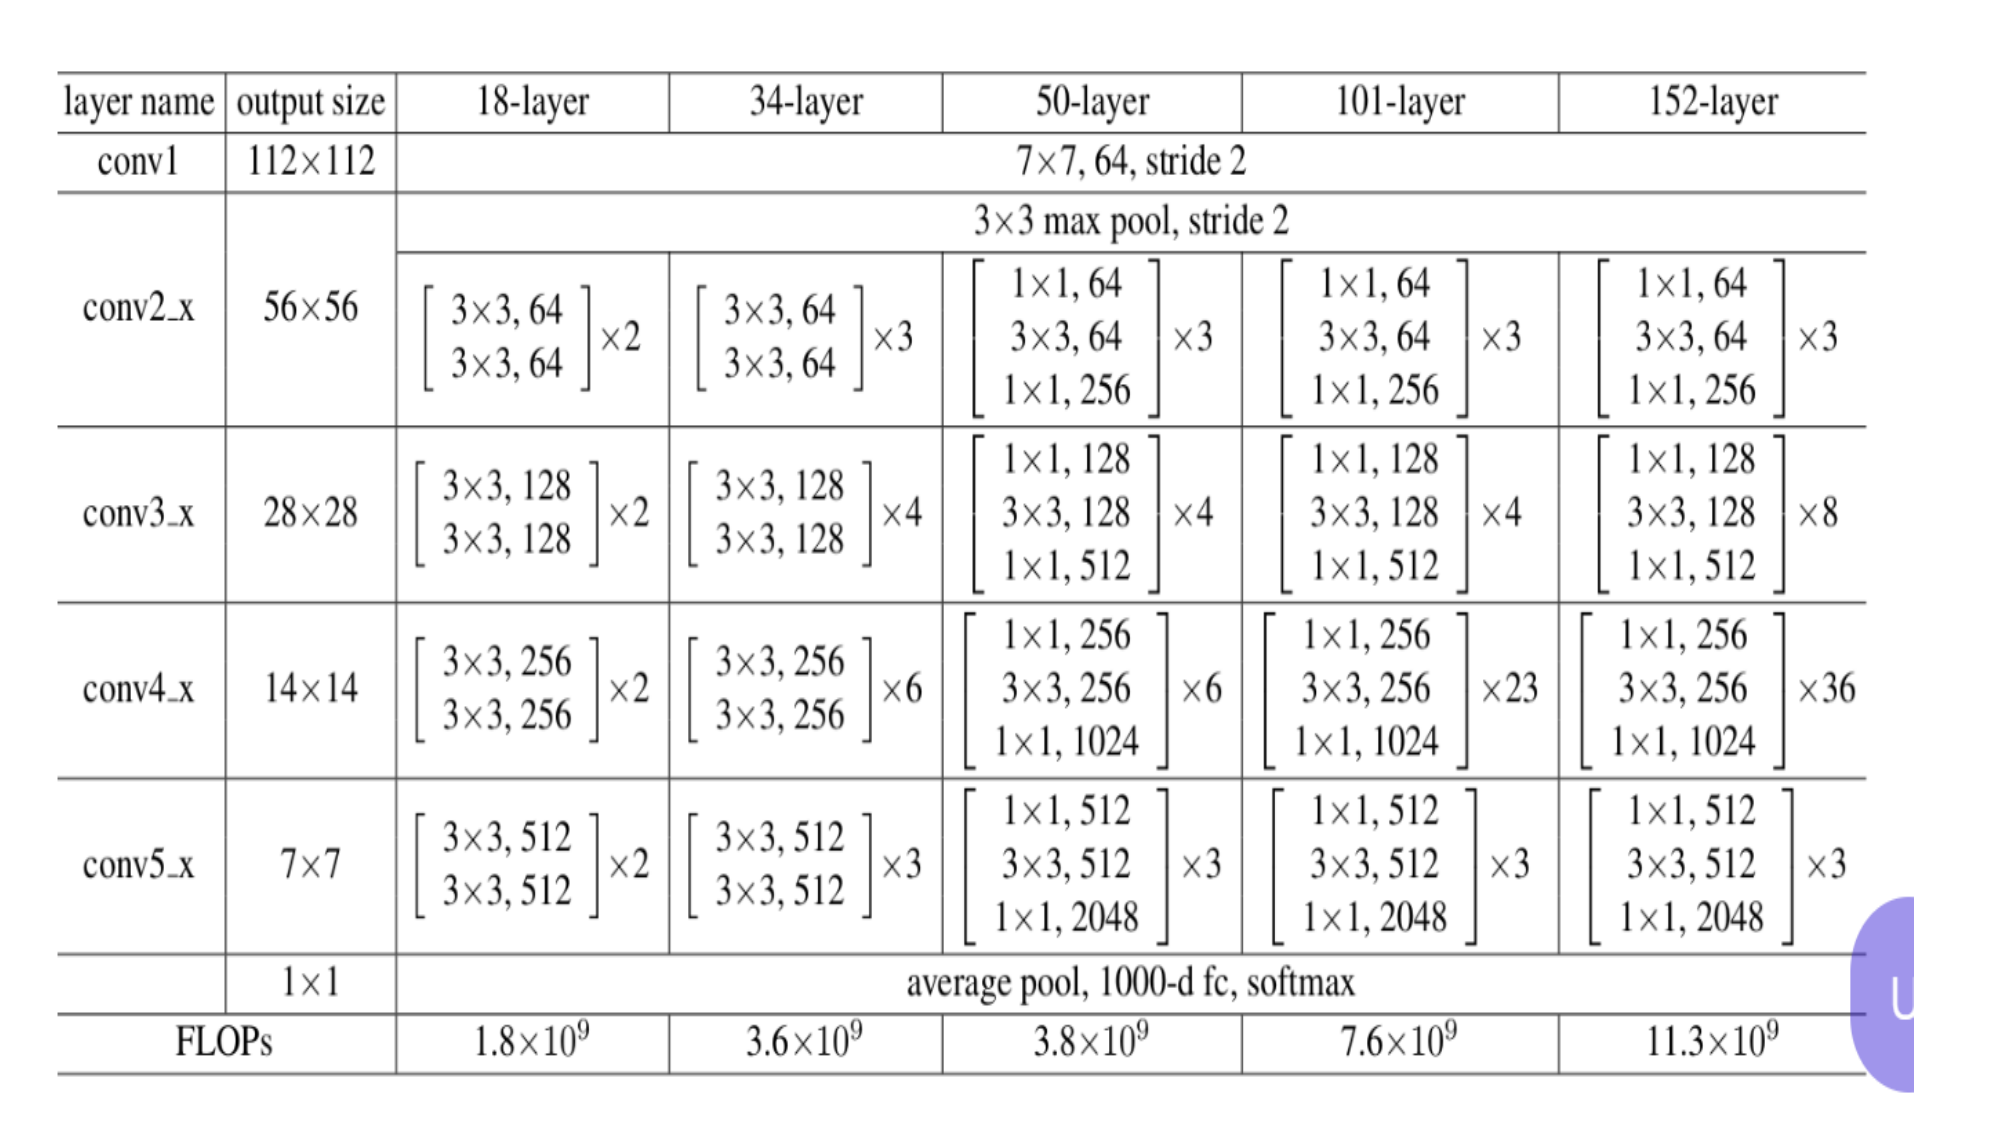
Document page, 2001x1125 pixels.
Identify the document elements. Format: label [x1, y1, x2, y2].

picture [26, 70, 1914, 1125]
